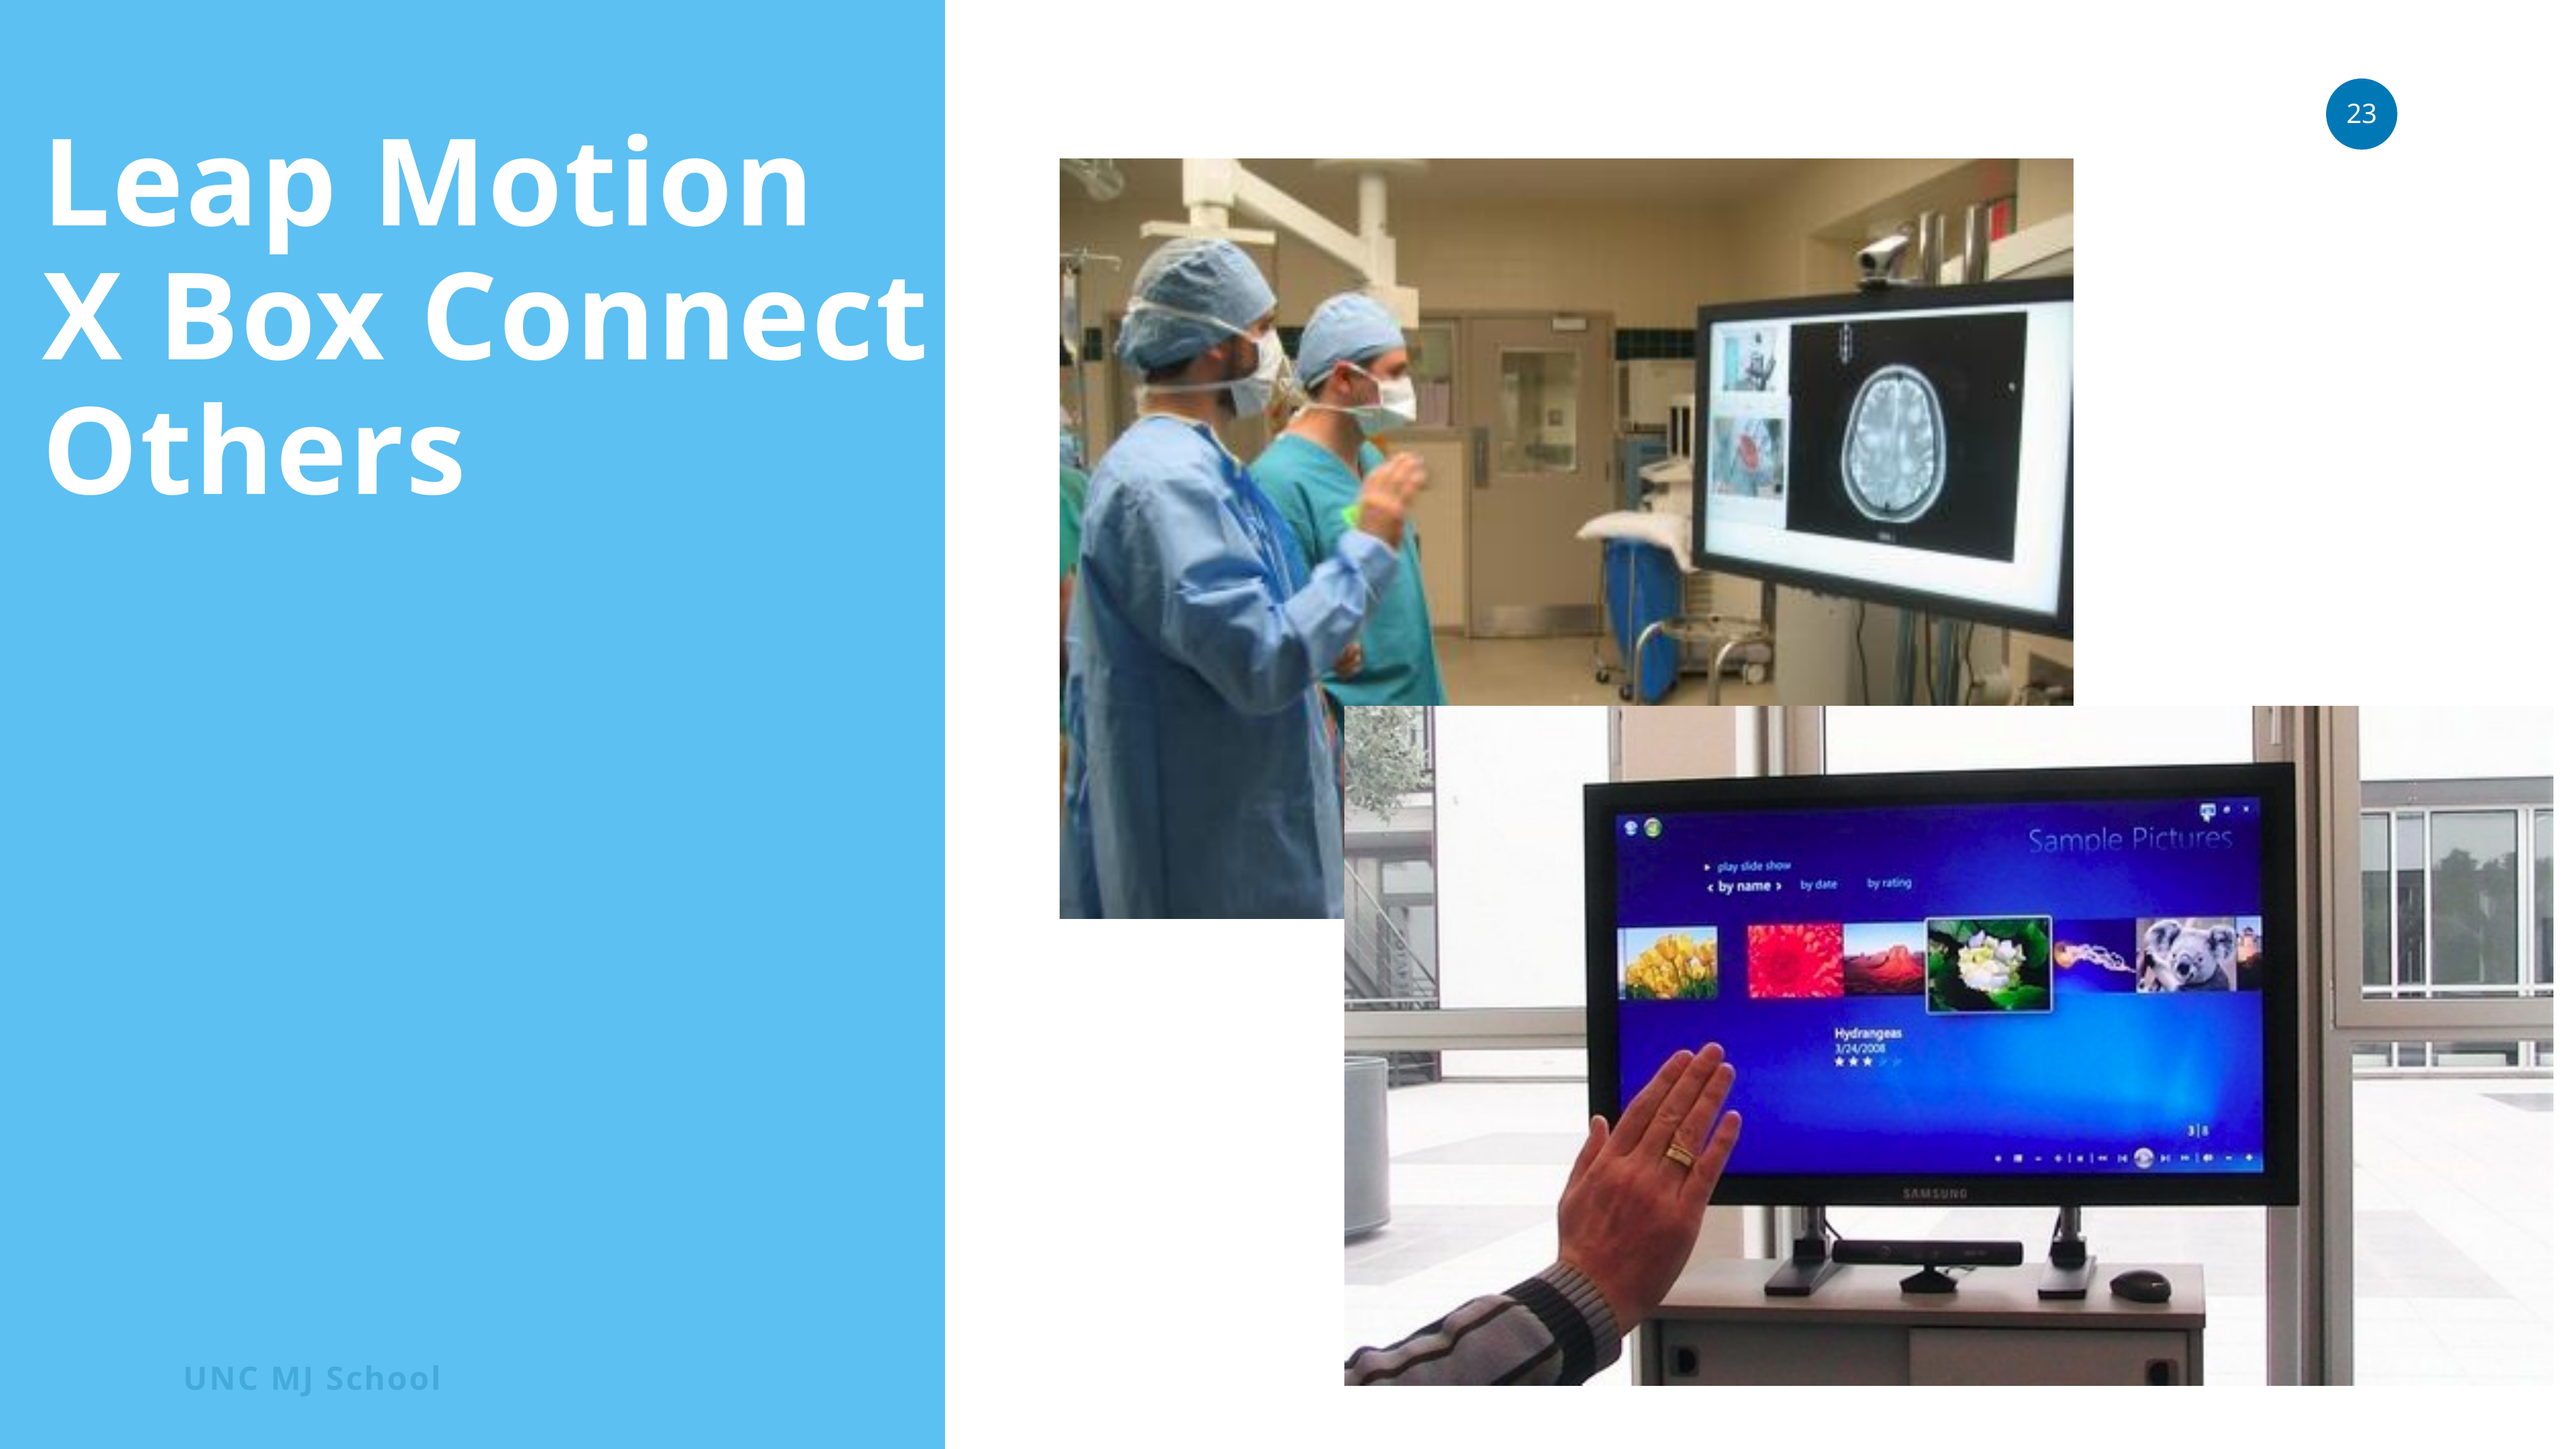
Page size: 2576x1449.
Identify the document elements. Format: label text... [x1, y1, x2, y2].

text_box Leap Motion X Box Connect Others [42, 115, 946, 518]
picture [1060, 158, 2553, 1386]
text_box [0, 0, 946, 1449]
